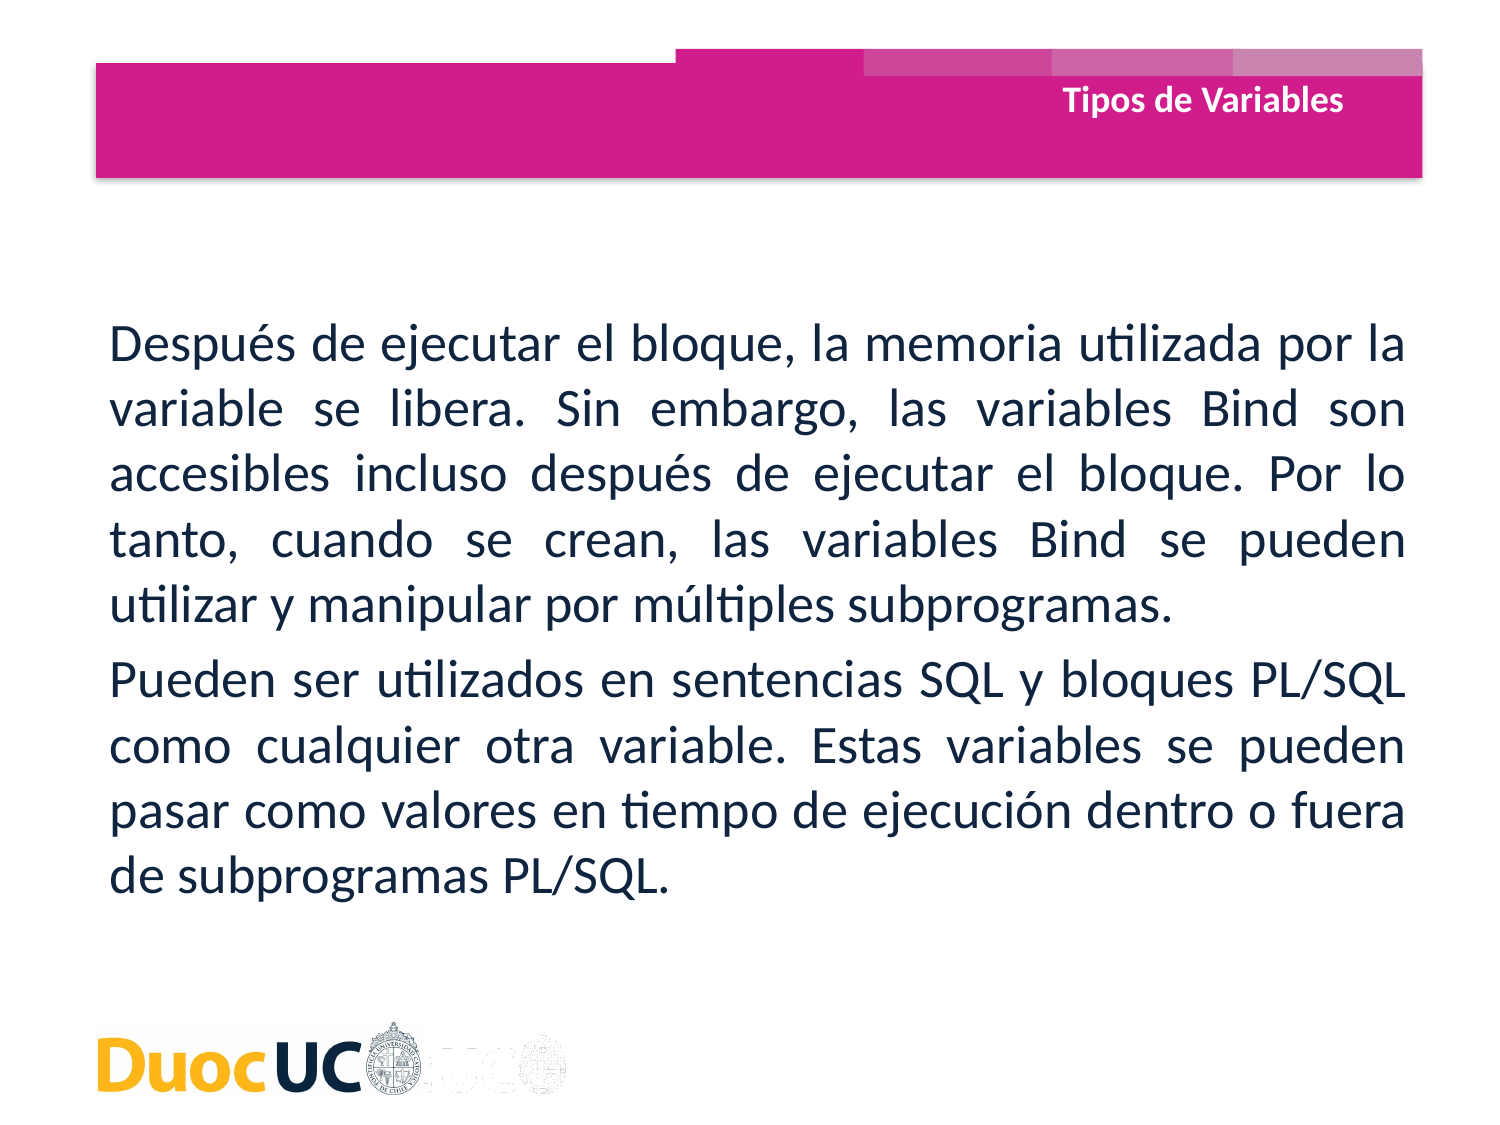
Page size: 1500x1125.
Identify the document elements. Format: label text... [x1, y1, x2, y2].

text_box Tipos de Variables [983, 67, 1424, 128]
list Después de ejecutar el bloque, la memoria utilizada por la variable se libera. Sin embargo, las variables Bind son accesibles incluso después de ejecutar el bloque. Por lo tanto, cuando se crean, las variables Bind se pueden utilizar y manipular por múltiples subprogramas. Pueden ser utilizados en sentencias SQL y bloques PL/SQL como cualquier otra variable. Estas variables se pueden pasar como valores en tiempo de ejecución dentro o fuera de subprogramas PL/SQL. [94, 299, 1424, 917]
picture [96, 1021, 566, 1095]
